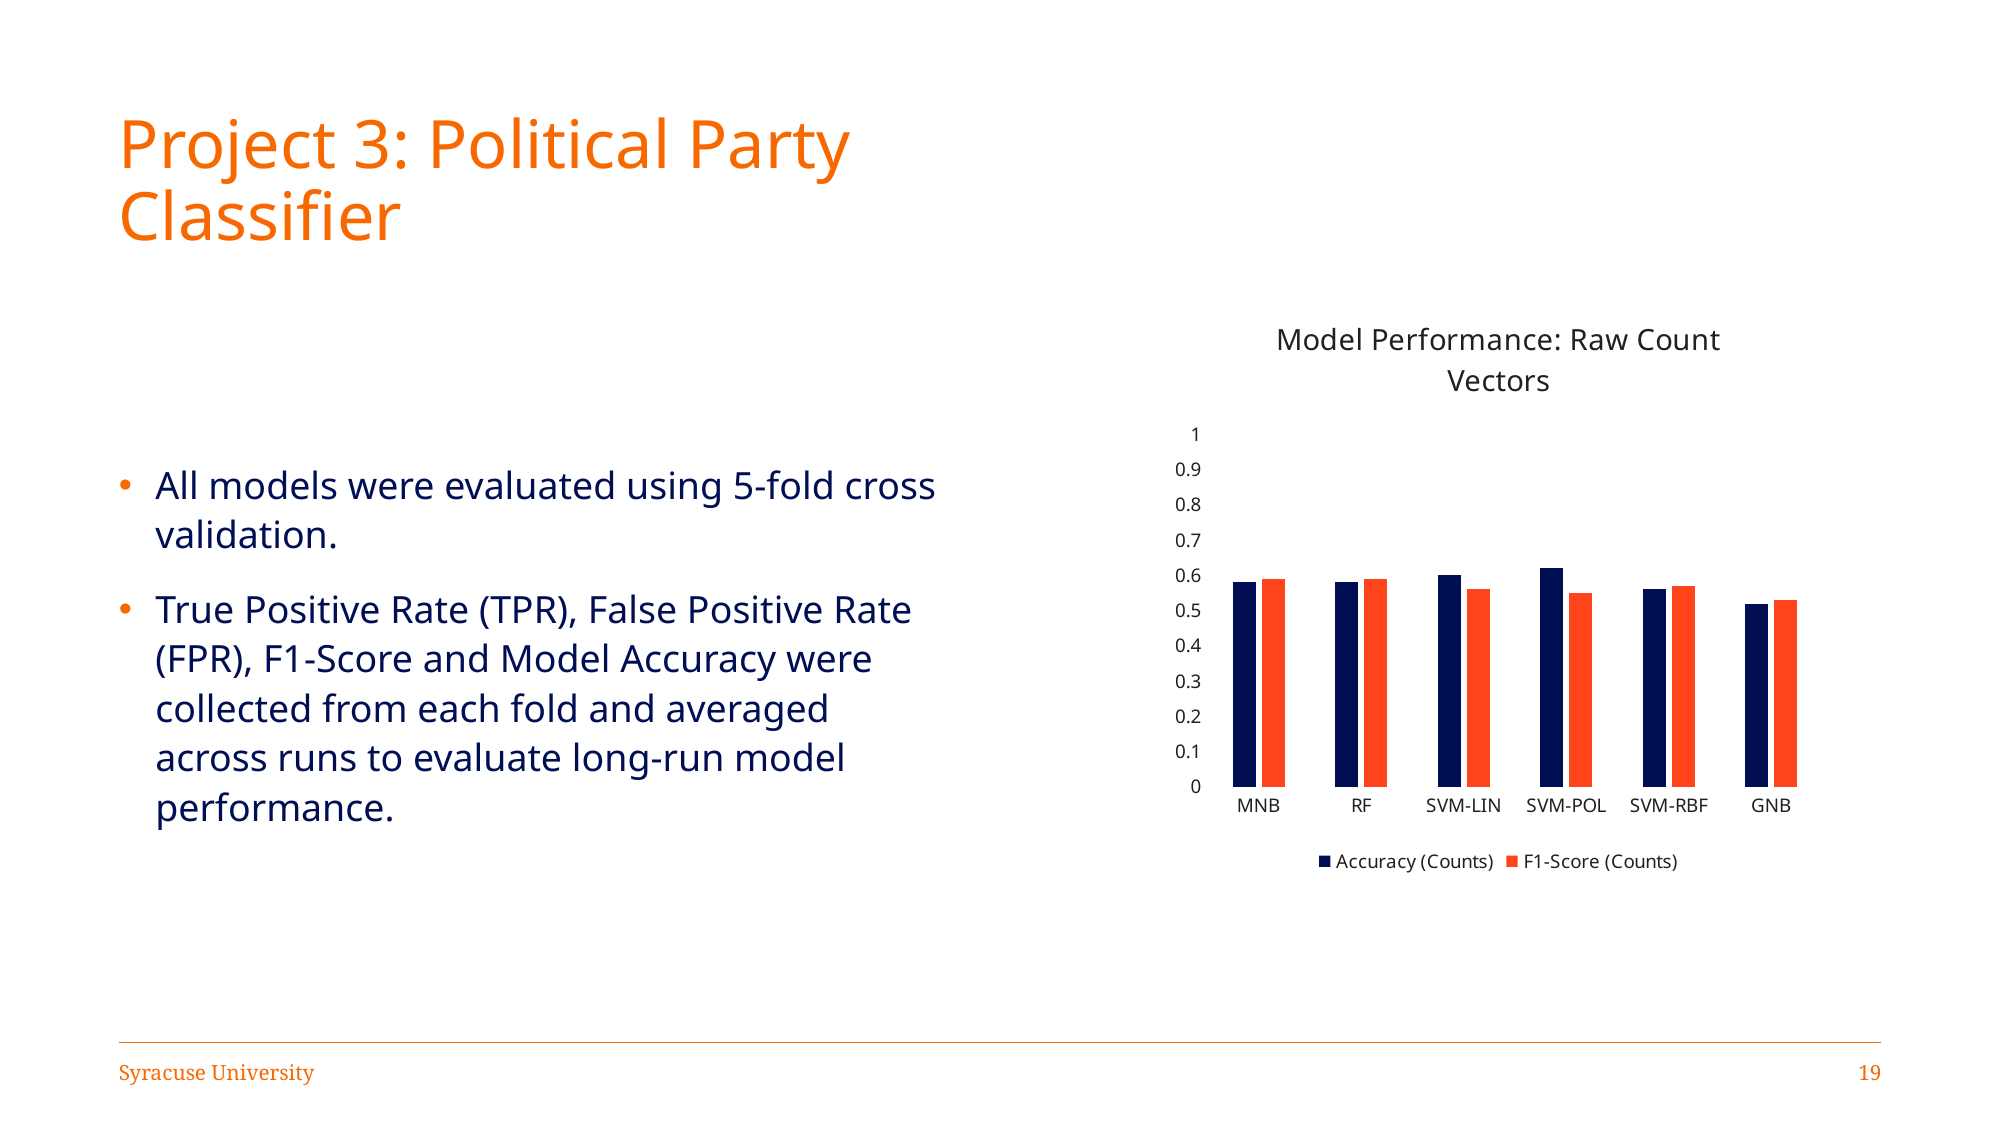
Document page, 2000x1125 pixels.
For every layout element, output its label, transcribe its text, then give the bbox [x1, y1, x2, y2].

list All models were evaluated using 5-fold cross validation. True Positive Rate (TPR), False Positive Rate (FPR), F1-Score and Model Accuracy were collected from each fold and averaged across runs to evaluate long-run model performance. [118, 457, 941, 775]
title Project 3: Political Party Classifier [118, 110, 941, 173]
chart [1161, 290, 1836, 881]
